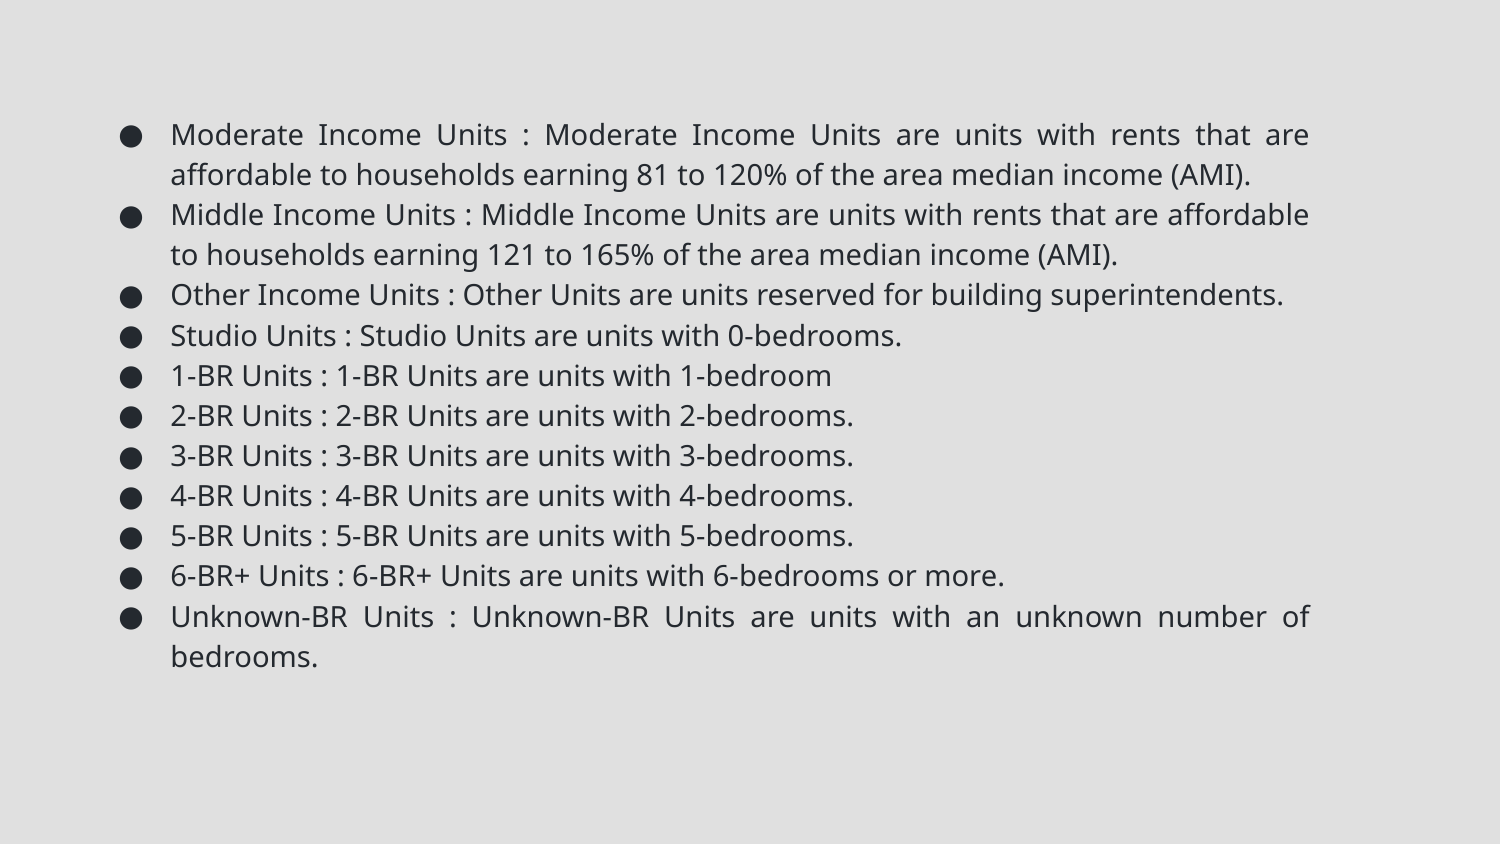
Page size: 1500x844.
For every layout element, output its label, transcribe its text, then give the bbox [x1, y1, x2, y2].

title Moderate Income Units : Moderate Income Units are units with rents that are affordable to households earning 81 to 120% of the area median income (AMI). Middle Income Units : Middle Income Units are units with rents that are affordable to households earning 121 to 165% of the area median income (AMI). Other Income Units : Other Units are units reserved for building superintendents. Studio Units : Studio Units are units with 0-bedrooms. 1-BR Units : 1-BR Units are units with 1-bedroom 2-BR Units : 2-BR Units are units with 2-bedrooms. 3-BR Units : 3-BR Units are units with 3-bedrooms. 4-BR Units : 4-BR Units are units with 4-bedrooms. 5-BR Units : 5-BR Units are units with 5-bedrooms. 6-BR+ Units : 6-BR+ Units are units with 6-bedrooms or more. Unknown-BR Units : Unknown-BR Units are units with an unknown number of bedrooms. [80, 86, 1326, 758]
